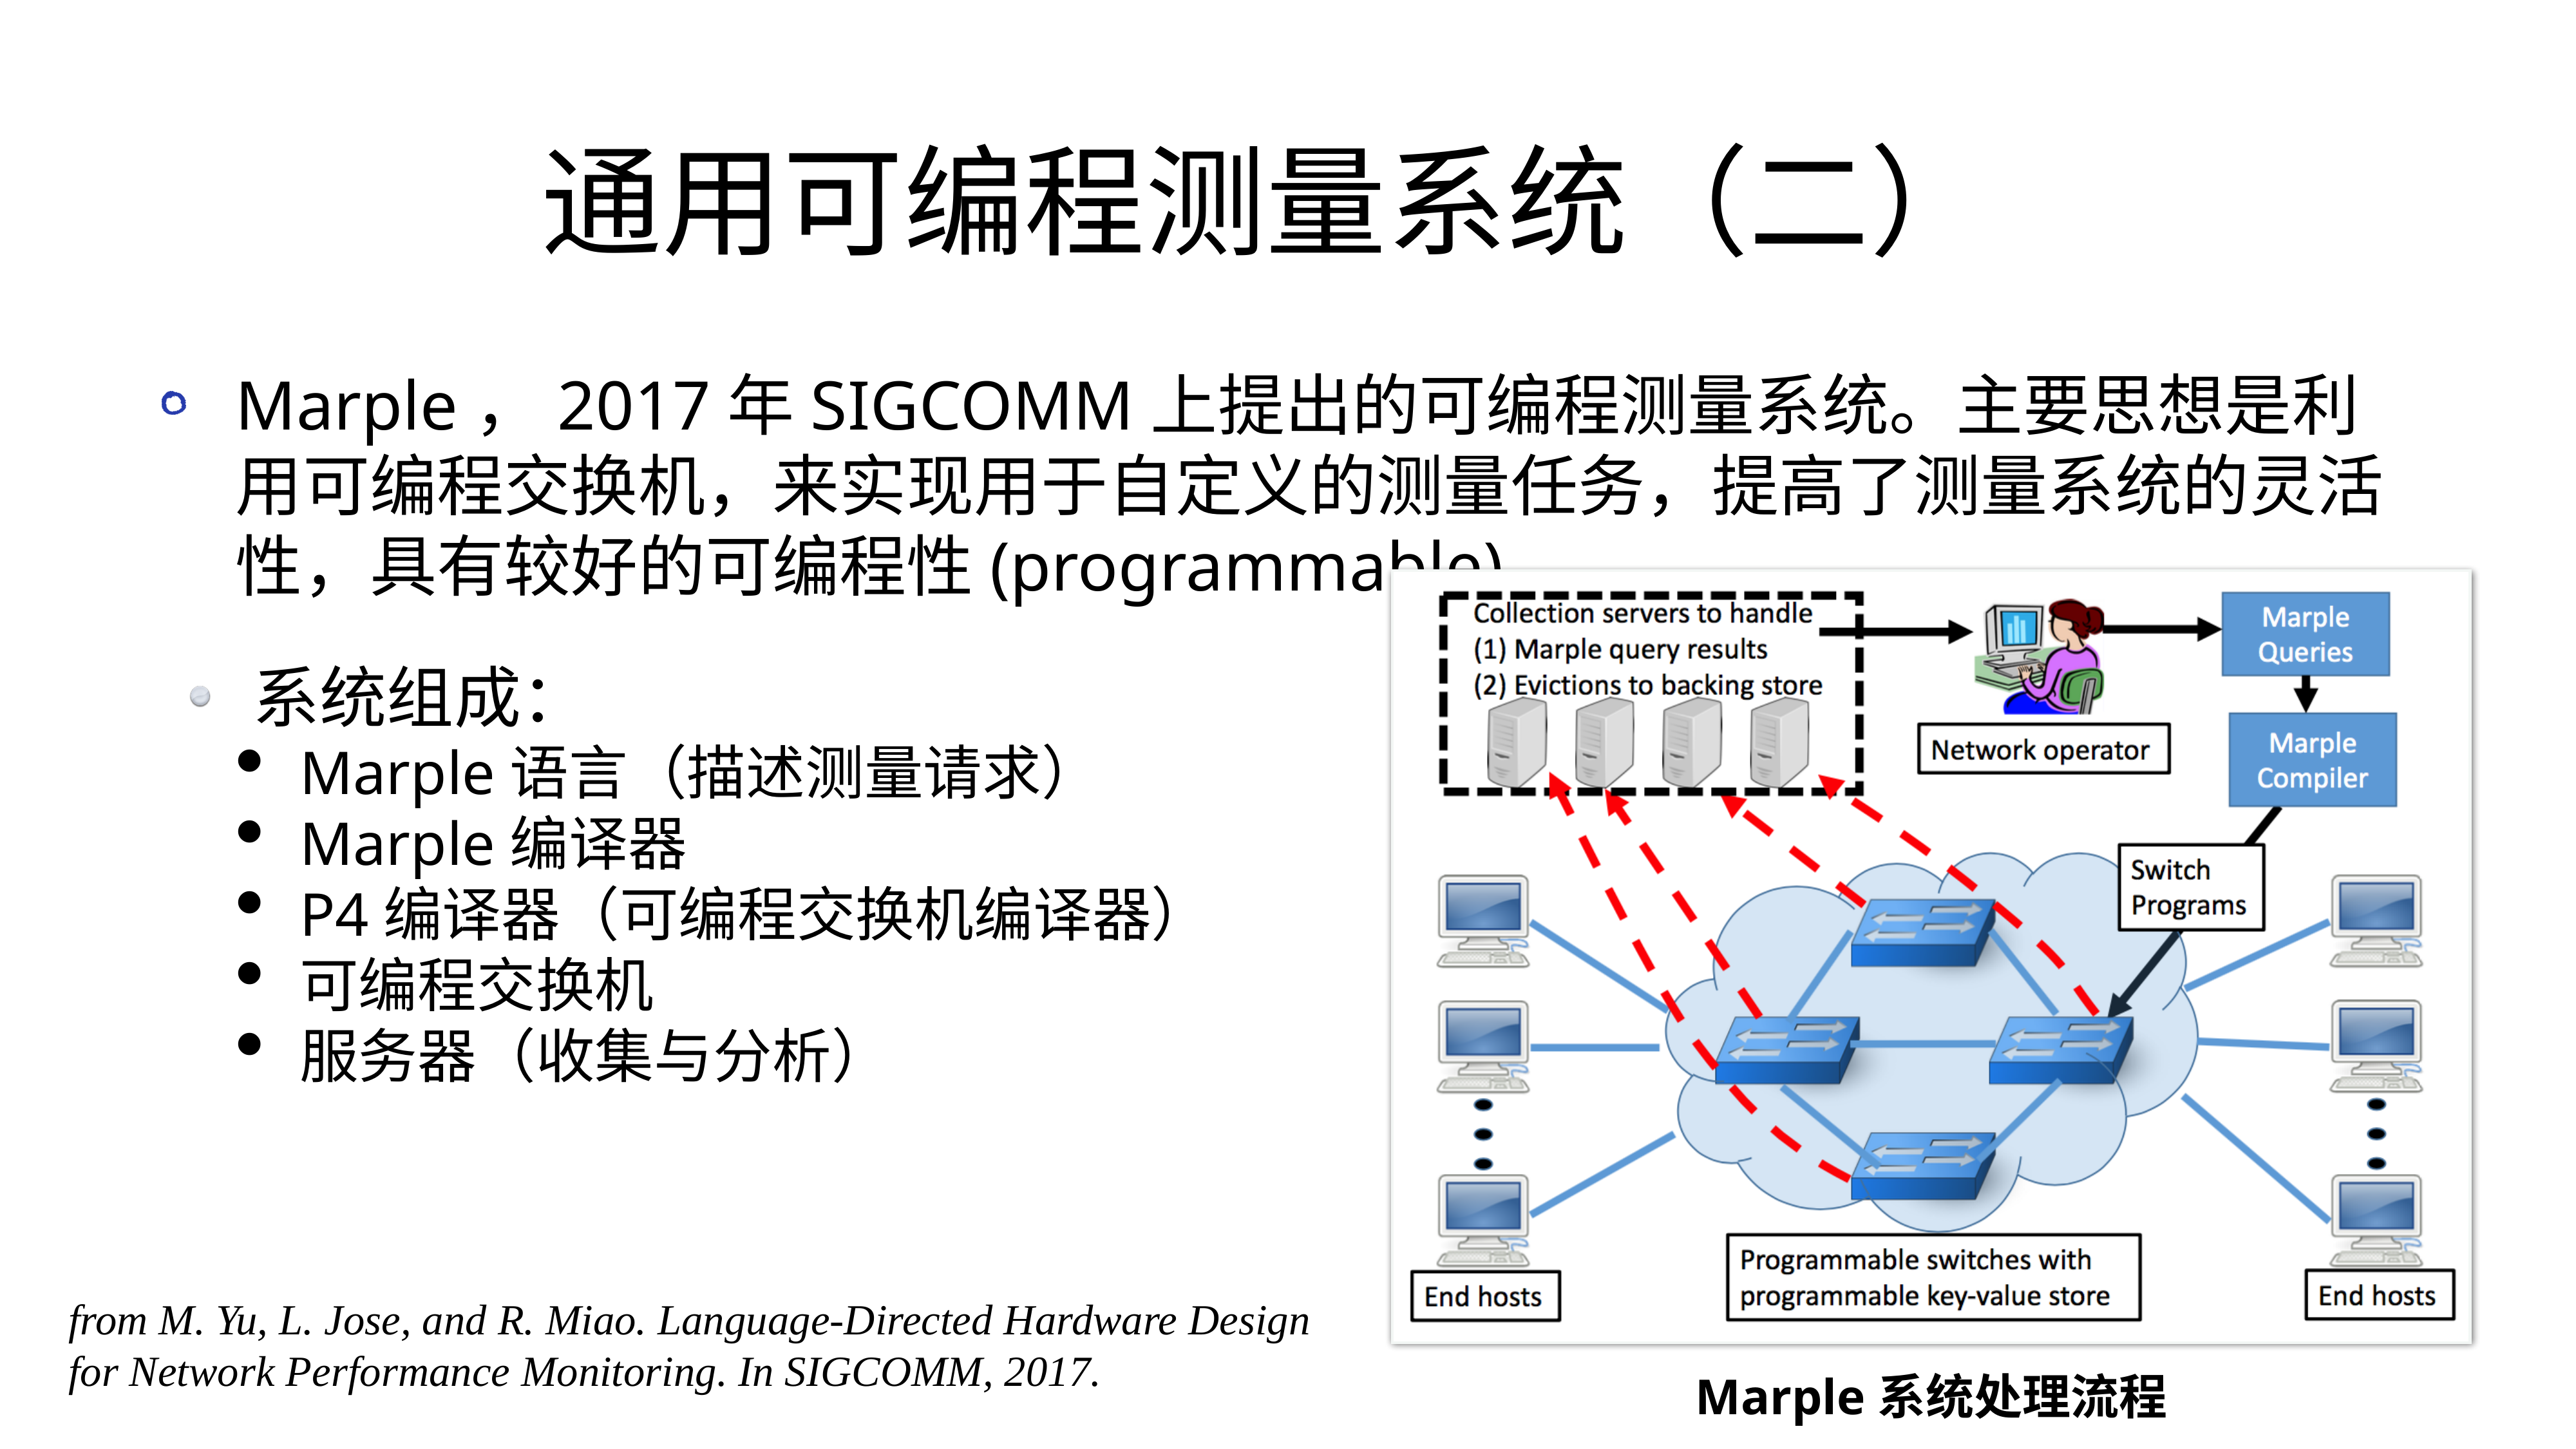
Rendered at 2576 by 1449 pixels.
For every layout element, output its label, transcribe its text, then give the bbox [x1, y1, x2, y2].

title 通用可编程测量系统（二） [68, 37, 2463, 359]
text_box Marple系统处理流程 [1687, 1359, 2175, 1432]
list 系统组成： Marple语言（描述测量请求） Marple编译器 P4编译器（可编程交换机编译器） 可编程交换机 服务器（收集与分析） [180, 647, 1318, 1284]
text_box Marple，2017年SIGCOMM上提出的可编程测量系统。主要思想是利用可编程交换机，来实现用于自定义的测量任务，提高了测量系统的灵活性，具有较好的可编程性(programmable) [155, 355, 2421, 612]
picture [162, 391, 186, 415]
picture [188, 683, 212, 708]
picture [1393, 571, 2469, 1341]
text_box from M. Yu, L. Jose, and R. Miao. Language-Directed Hardware Design for Network Performance Monitoring. In SIGCOMM, 2017. [61, 1284, 1377, 1403]
